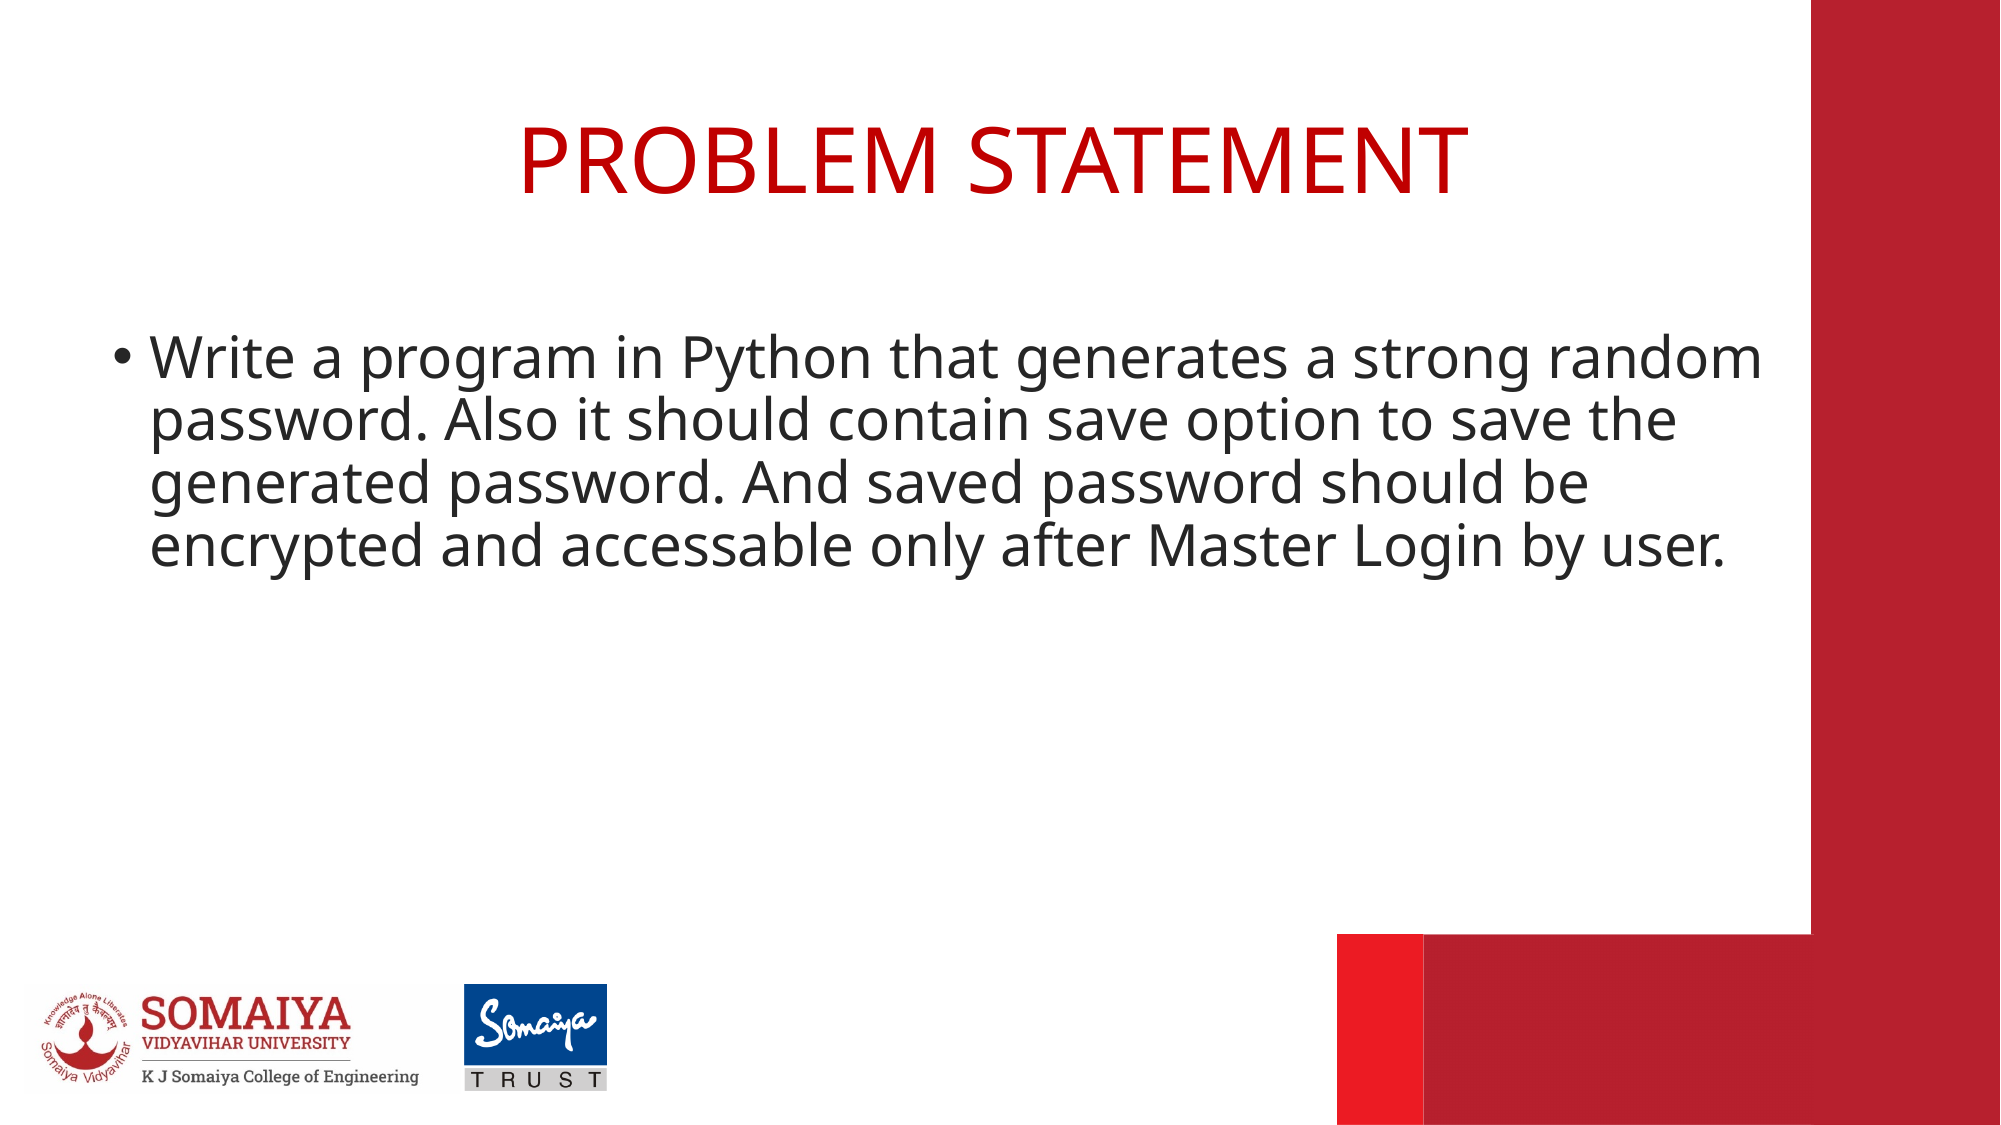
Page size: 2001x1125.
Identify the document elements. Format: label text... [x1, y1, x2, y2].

picture [24, 984, 461, 1094]
picture [1337, 0, 2000, 1125]
list Write a program in Python that generates a strong random password. Also it should contain save option to save the generated password. And saved password should be encrypted and accessable only after Master Login by user. [97, 320, 1790, 1057]
picture [464, 984, 607, 1091]
title PROBLEM STATEMENT [24, 45, 1811, 284]
